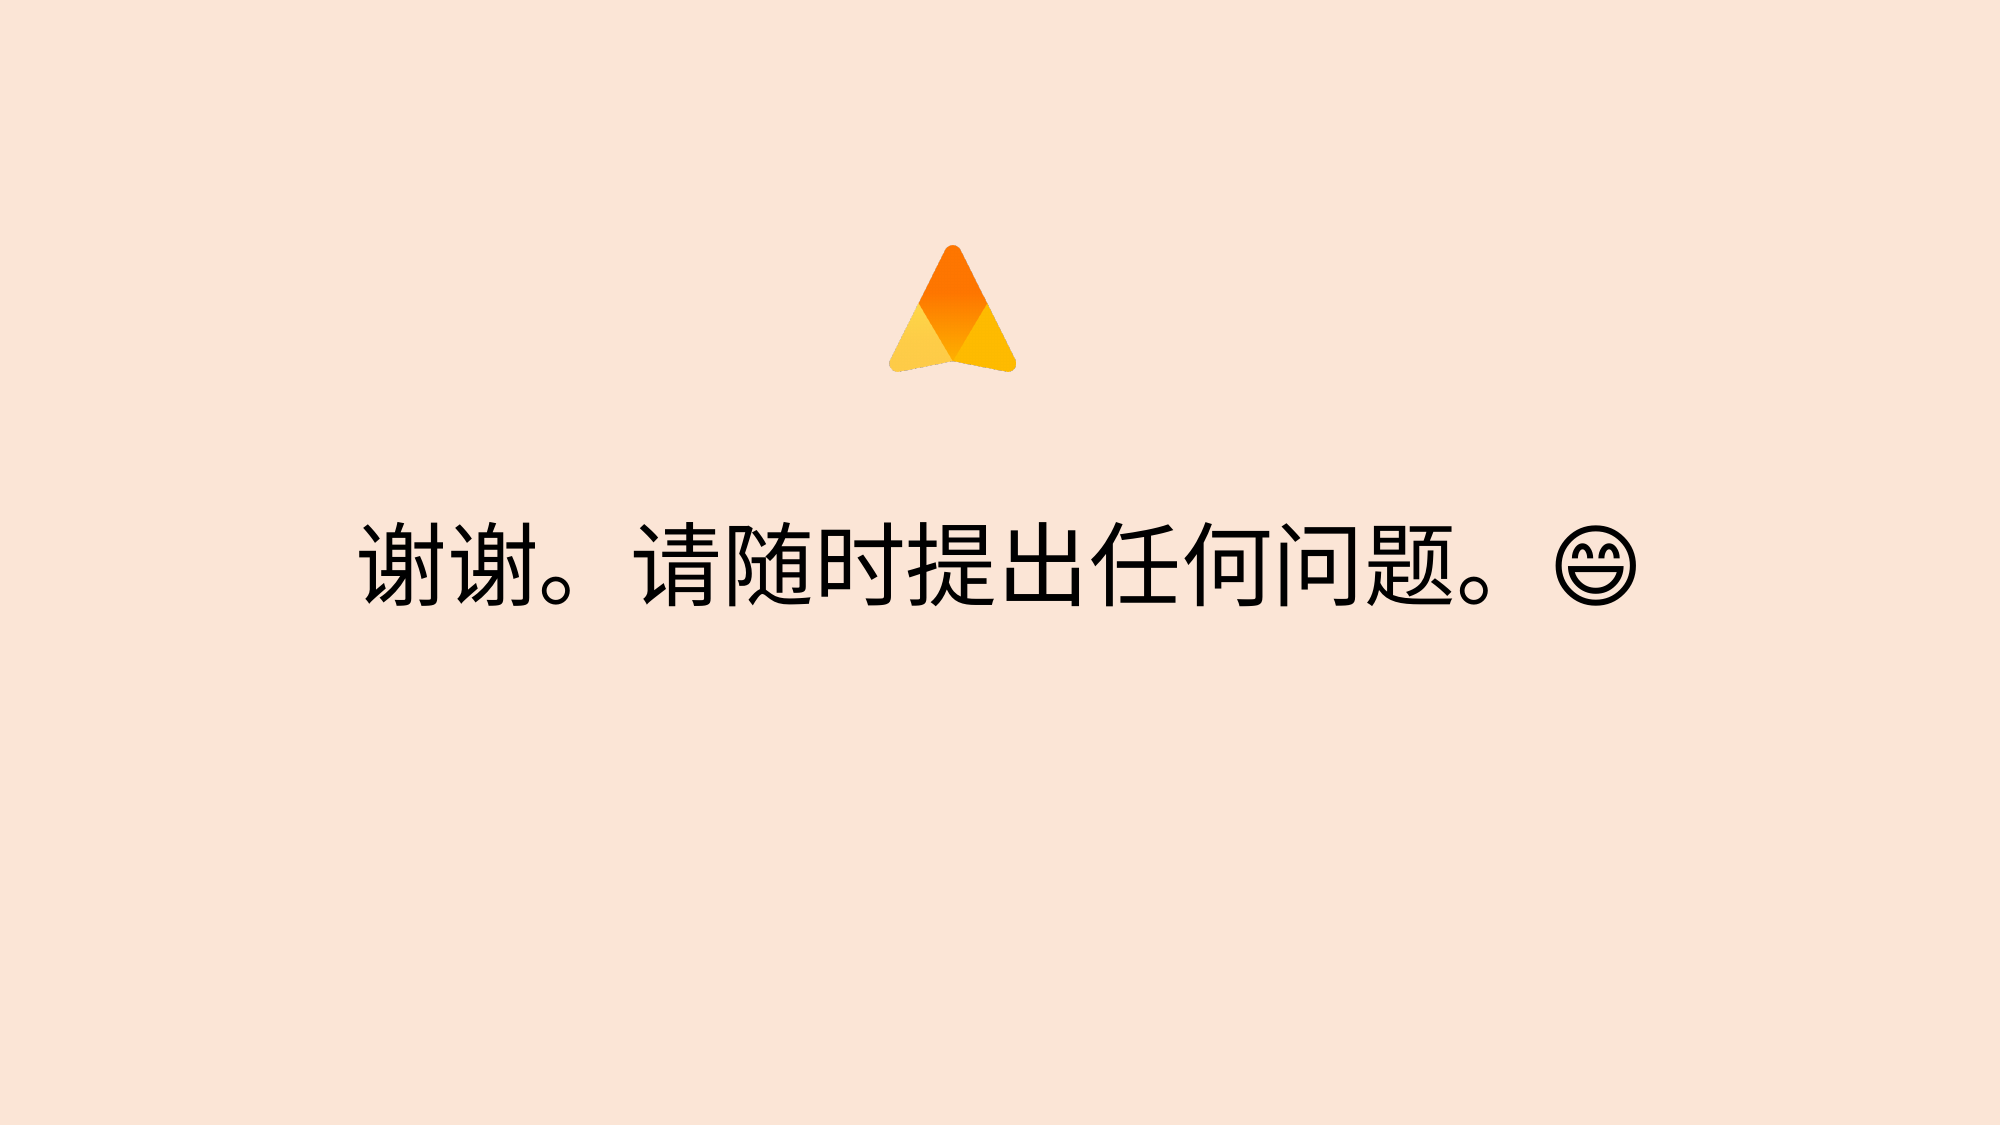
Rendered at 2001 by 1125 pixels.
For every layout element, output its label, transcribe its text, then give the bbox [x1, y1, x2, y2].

picture [886, 244, 1016, 374]
title 谢谢。请随时提出任何问题。😄 [115, 483, 1884, 642]
